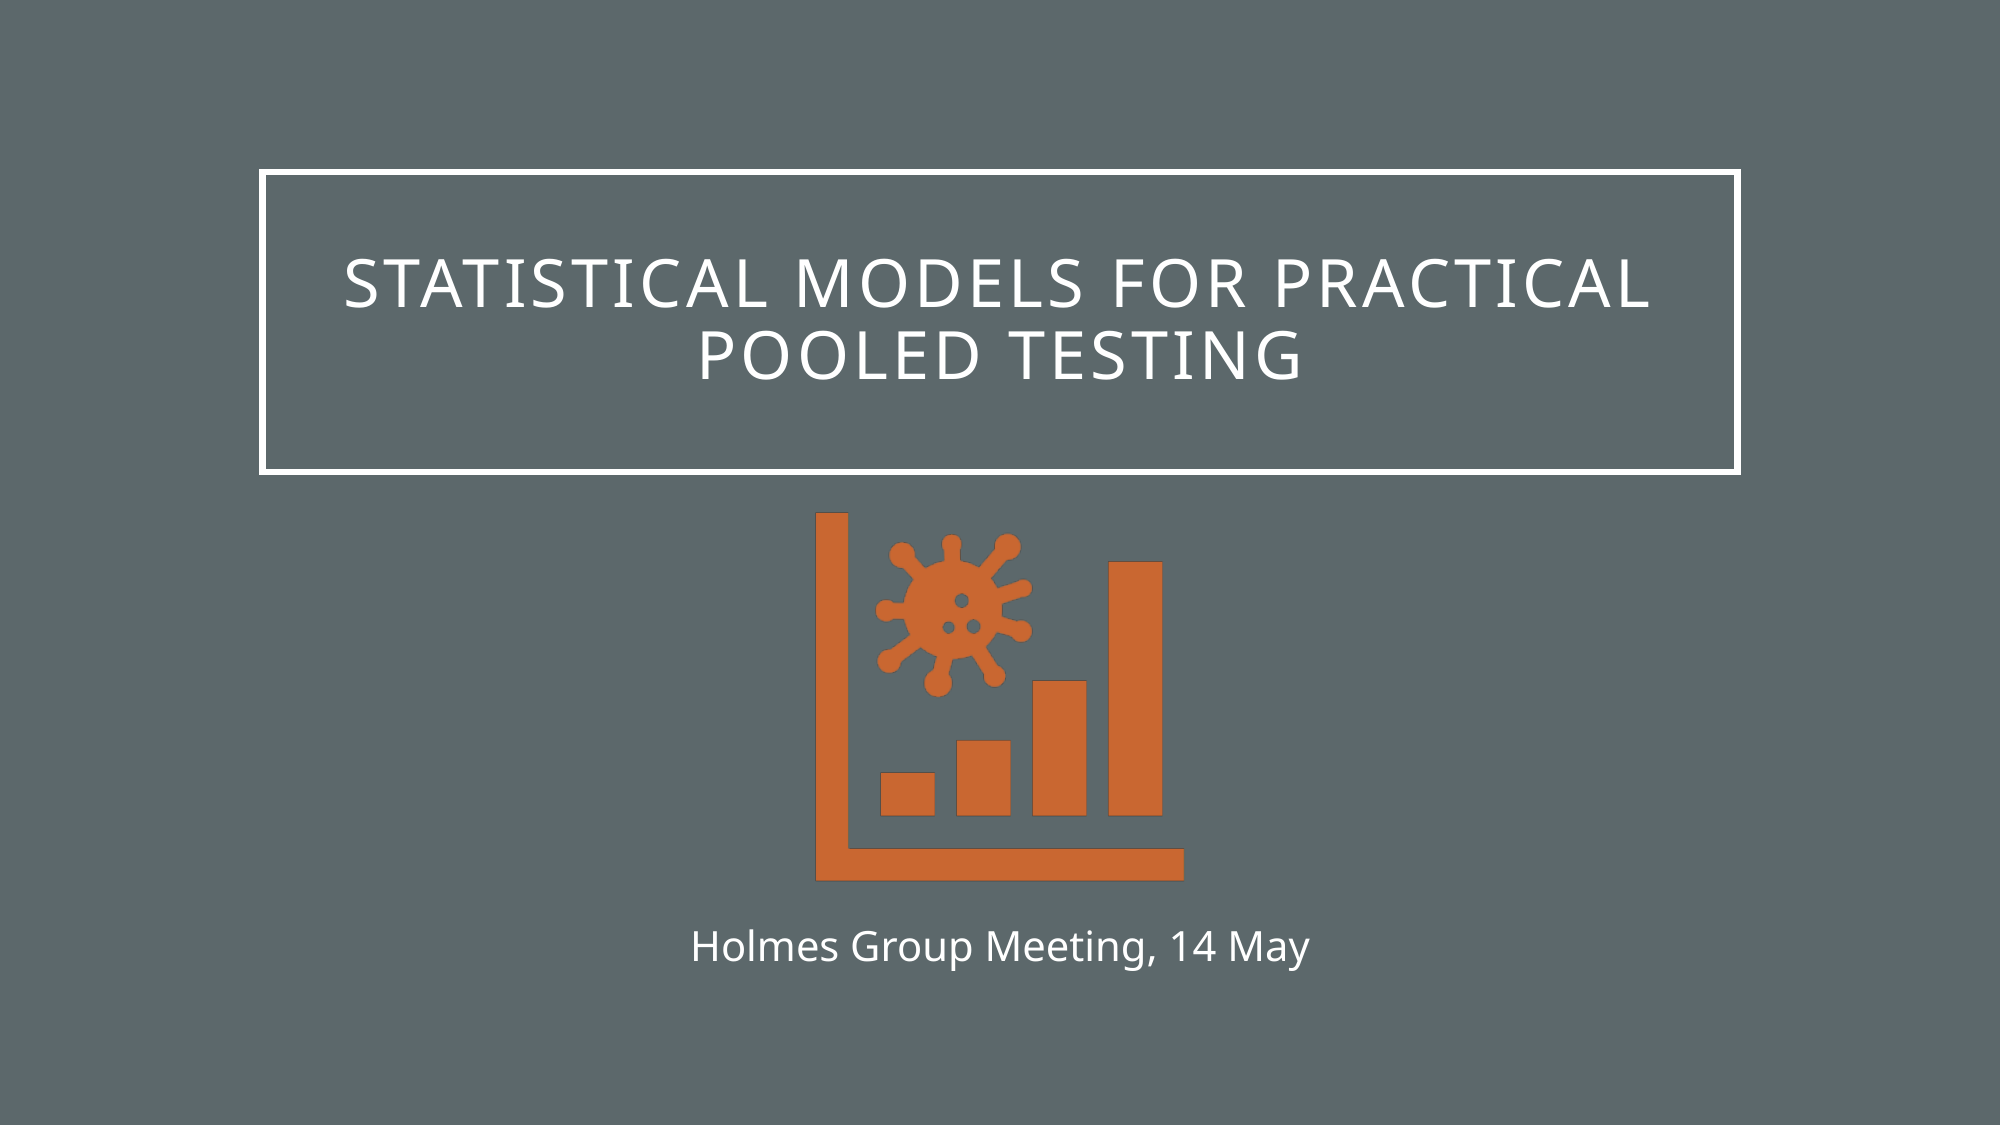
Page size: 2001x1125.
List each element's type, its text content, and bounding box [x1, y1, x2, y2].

title Statistical Models for practical pooled testing [259, 169, 1741, 475]
picture [740, 437, 1260, 957]
subtitle Holmes Group Meeting, 14 May [363, 912, 1637, 1125]
